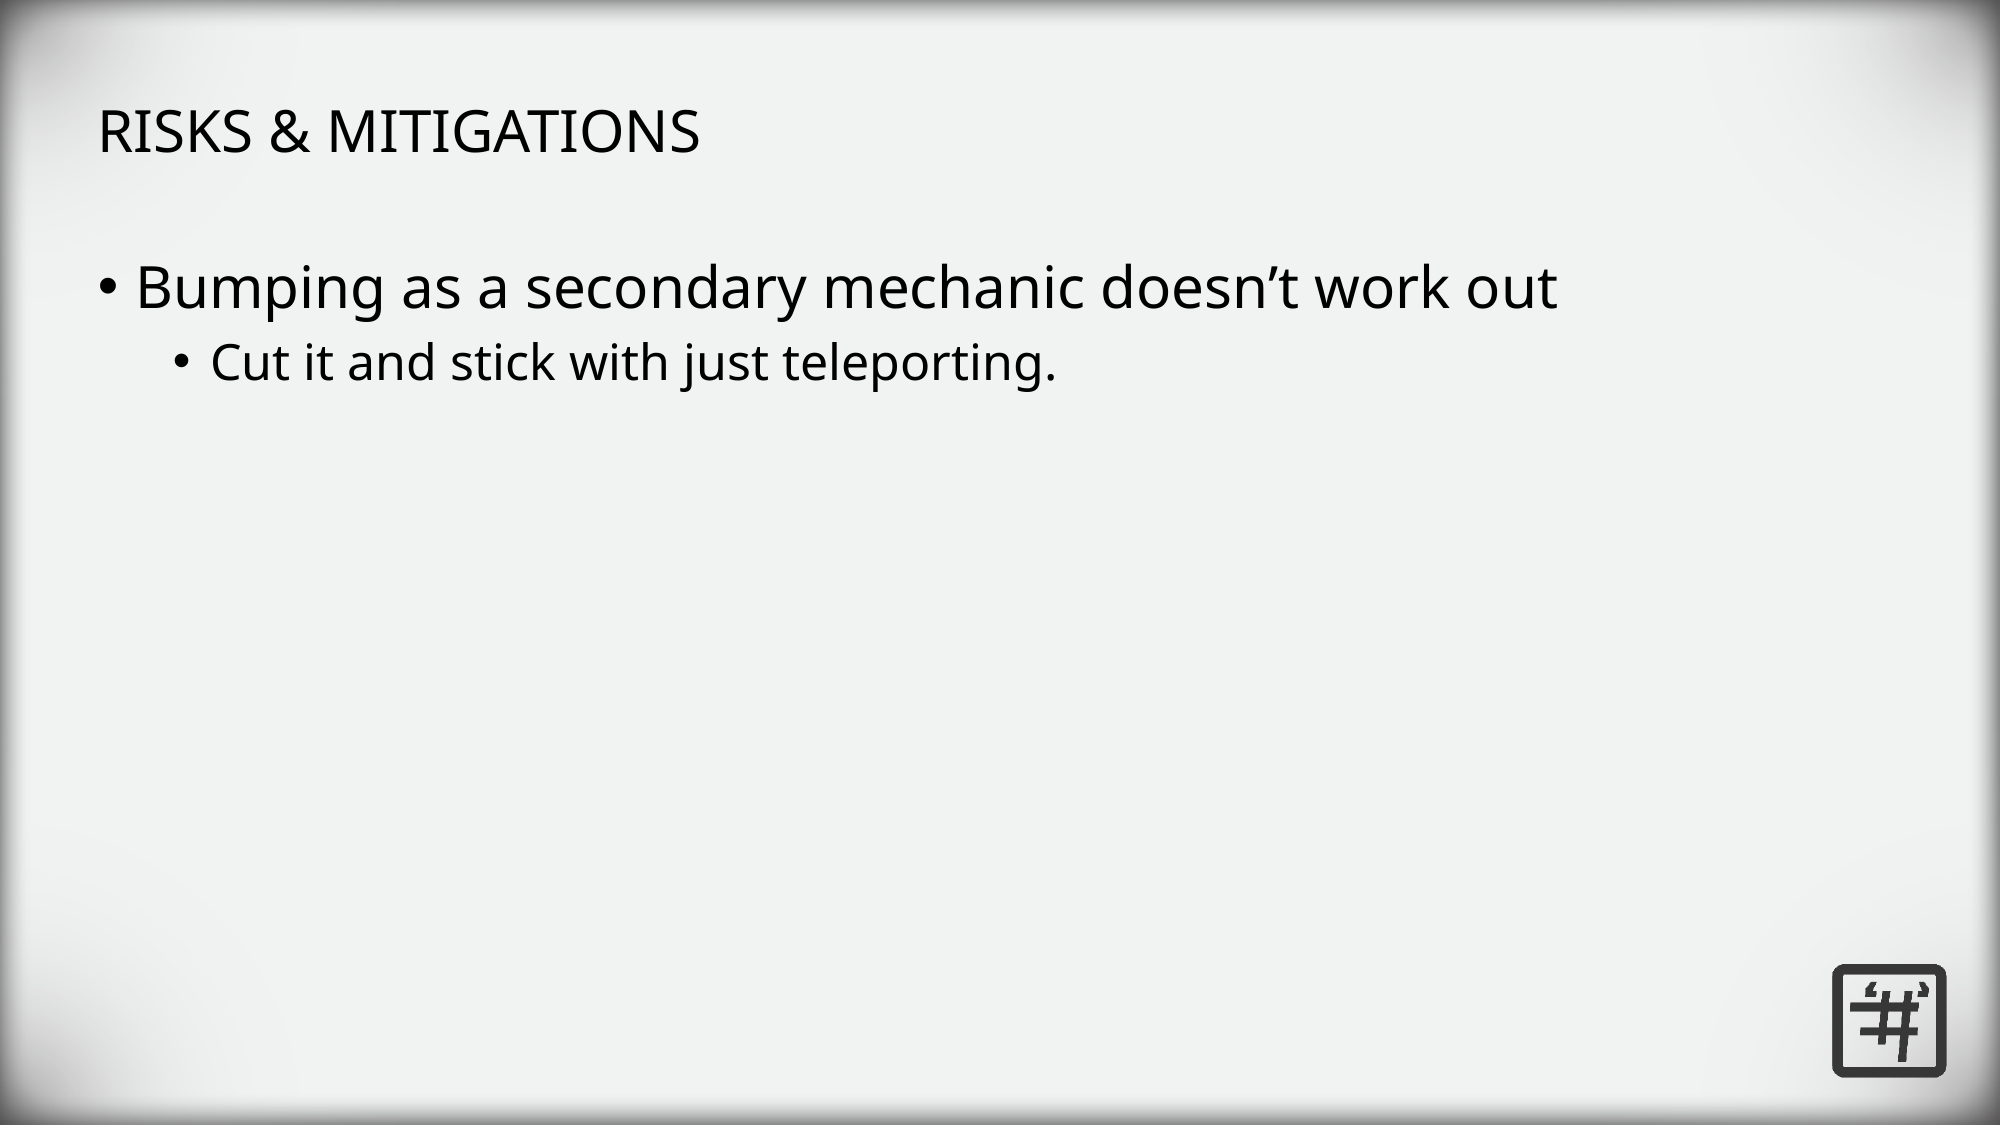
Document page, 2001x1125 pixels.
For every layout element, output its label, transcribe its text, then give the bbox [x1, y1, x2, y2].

text_box RISKS & MITIGATIONS [82, 94, 1191, 219]
list Bumping as a secondary mechanic doesn’t work out Cut it and stick with just teleporting. [82, 242, 1898, 1014]
picture [0, 0, 2001, 1125]
